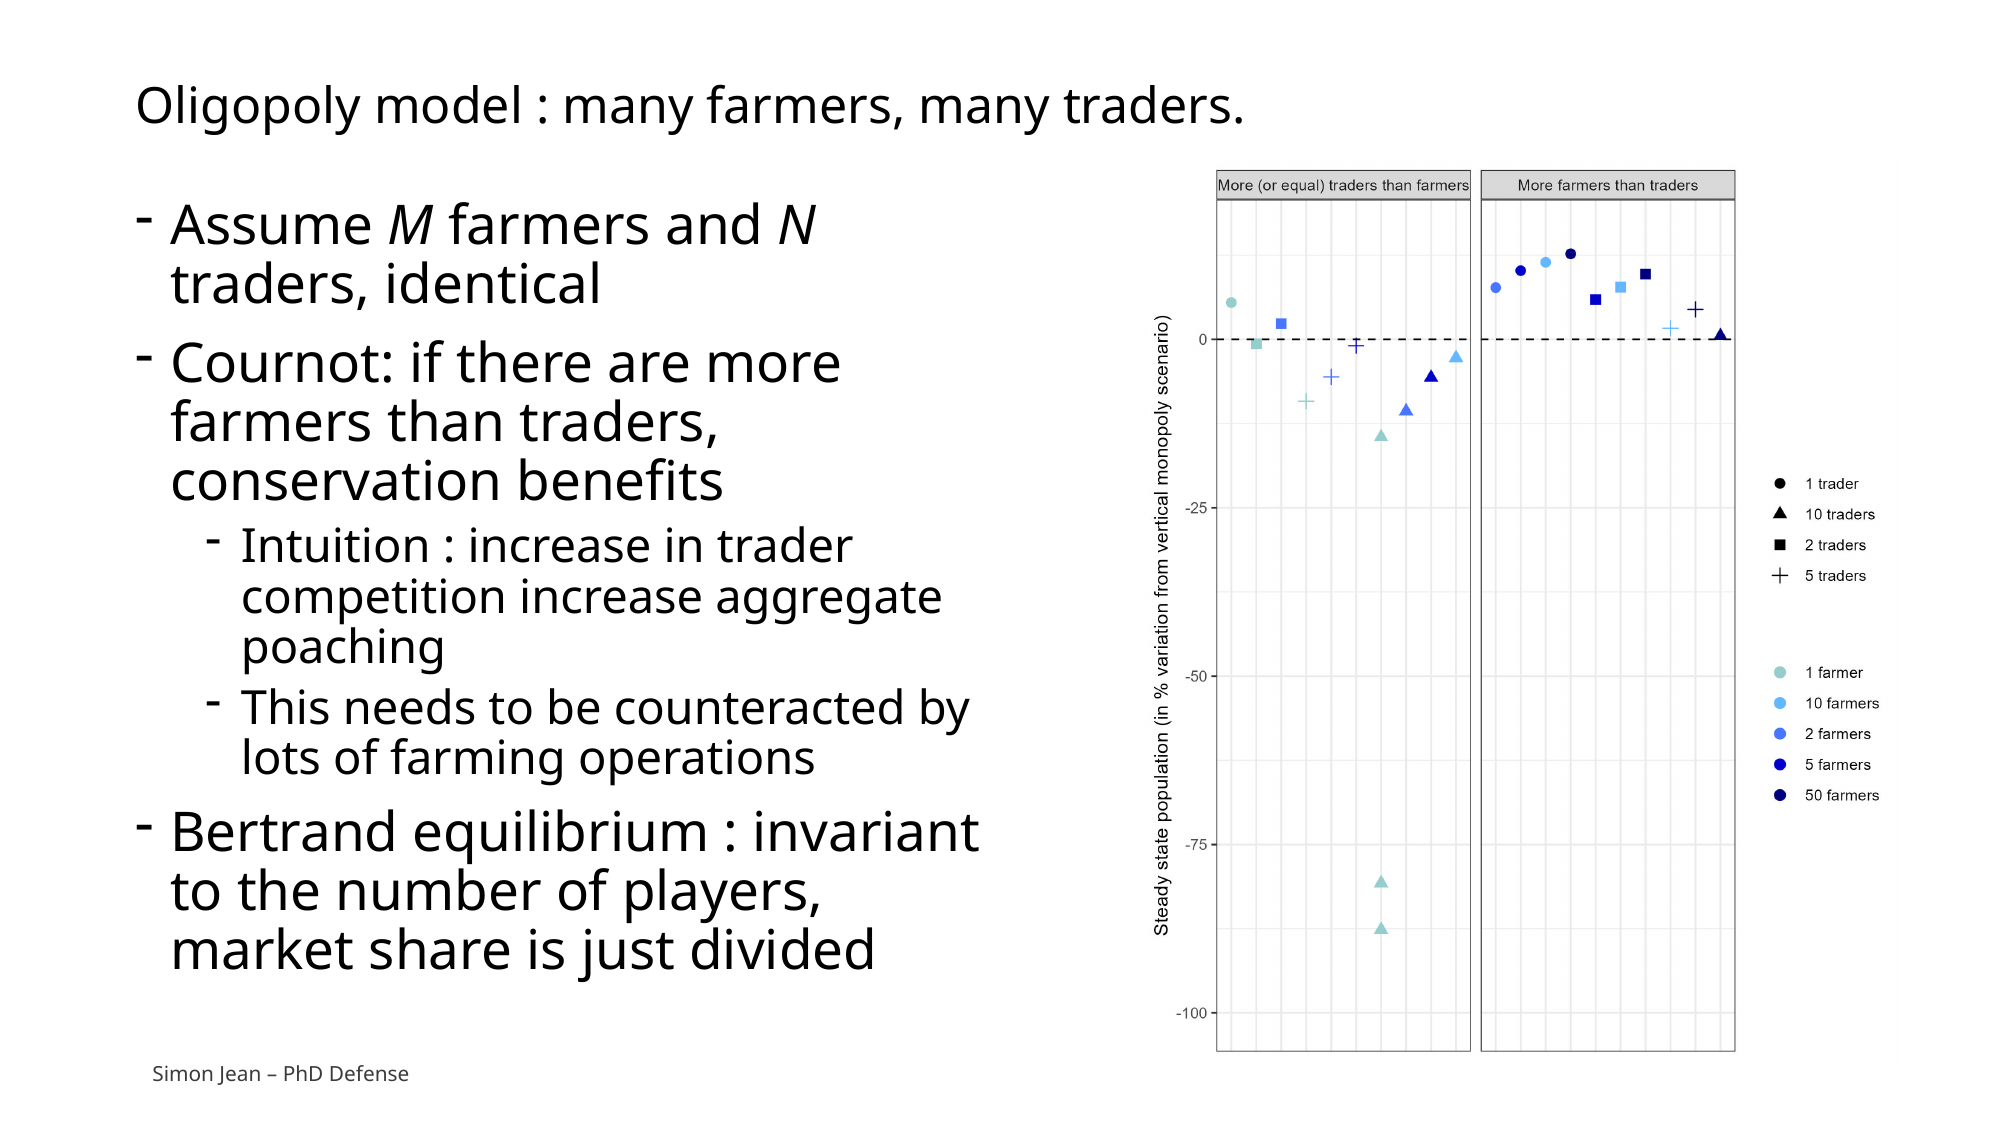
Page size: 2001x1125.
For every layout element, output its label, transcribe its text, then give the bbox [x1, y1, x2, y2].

title Oligopoly model : many farmers, many traders. [120, 59, 1846, 155]
picture [1144, 159, 1900, 1066]
list Assume M farmers and N traders, identical Cournot: if there are more farmers than traders, conservation benefits Intuition : increase in trader competition increase aggregate poaching This needs to be counteracted by lots of farming operations Bertrand equilibrium : invariant to the number of players, market share is just divided [120, 189, 1000, 1018]
slide_number Simon Jean – PhD Defense [137, 1042, 588, 1103]
